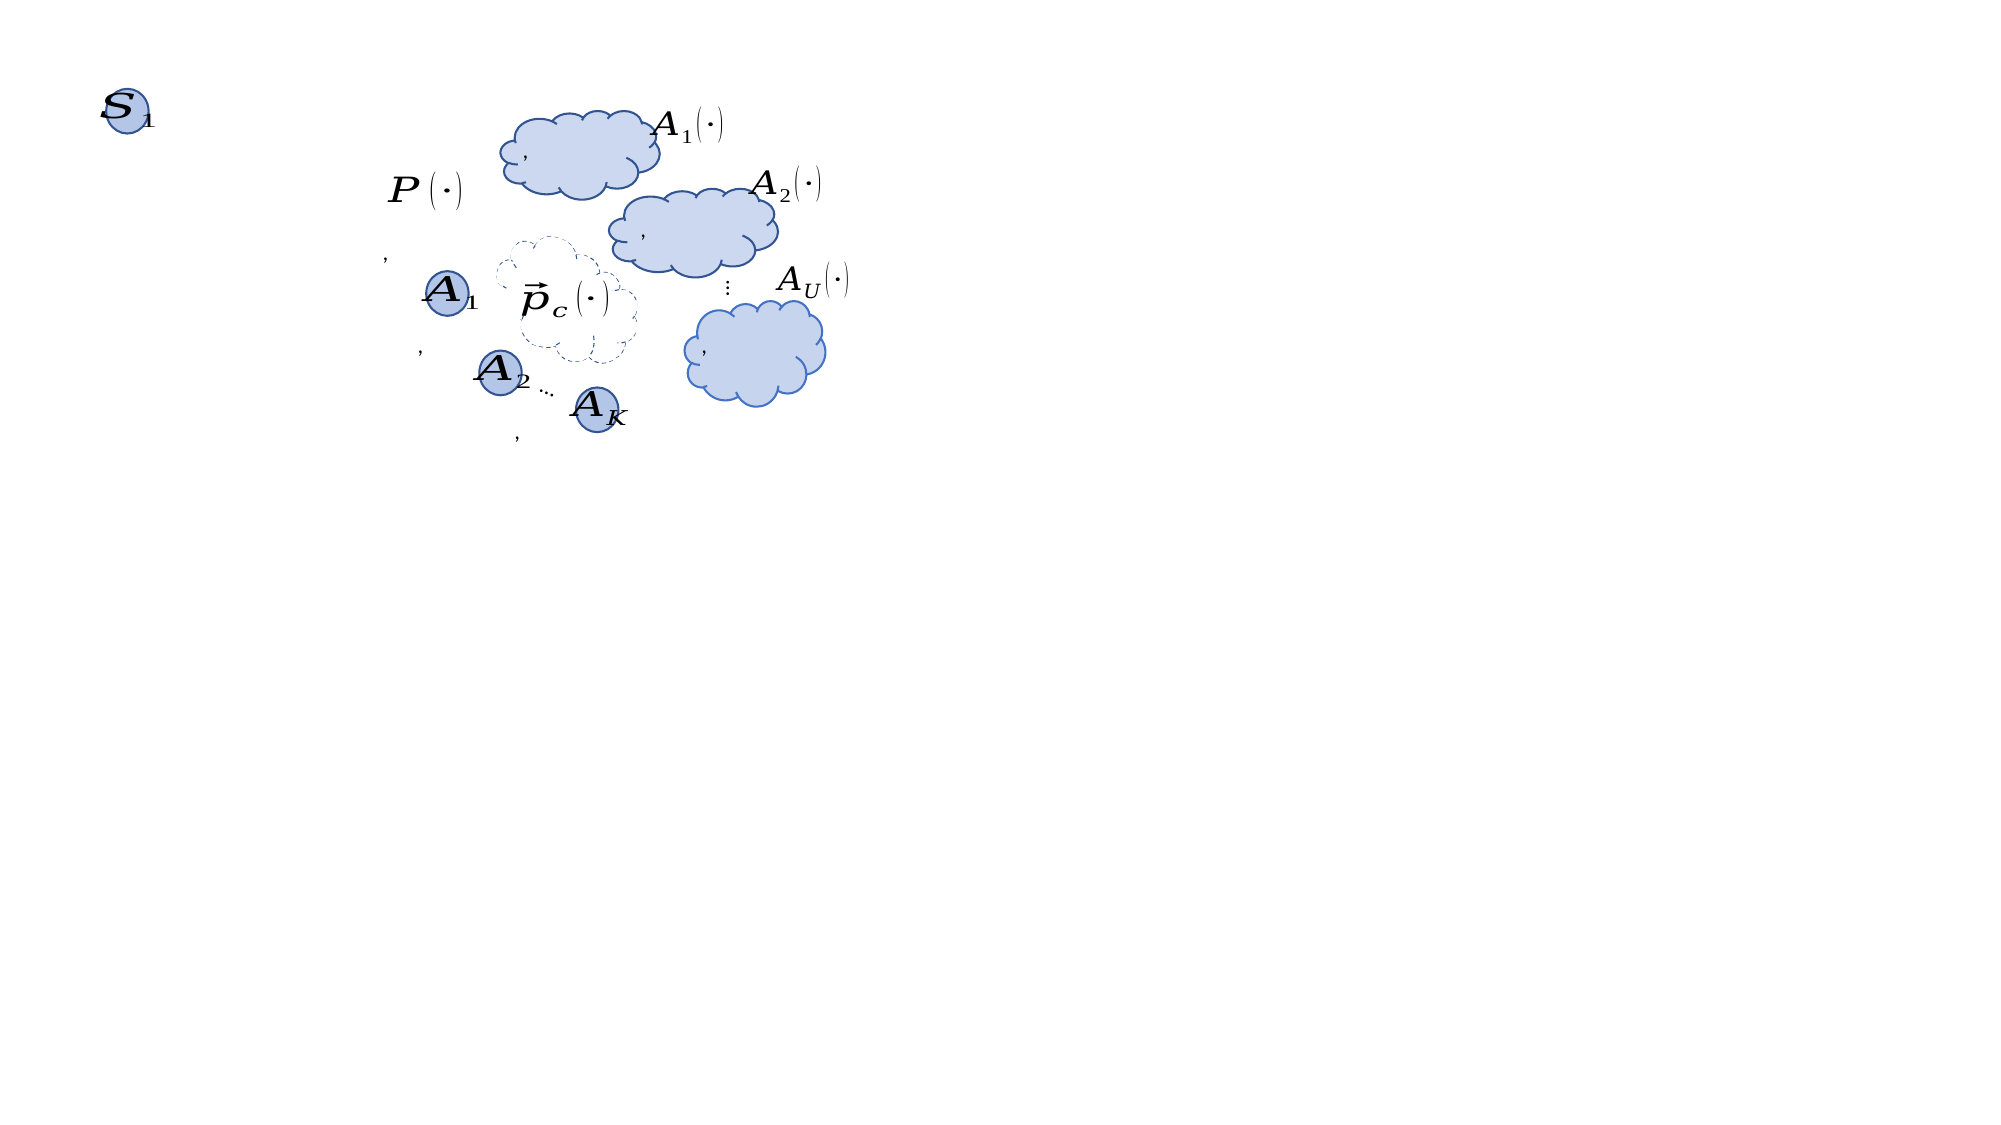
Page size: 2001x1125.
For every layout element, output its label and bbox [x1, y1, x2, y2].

text_box [98, 88, 156, 134]
text_box [367, 104, 862, 452]
